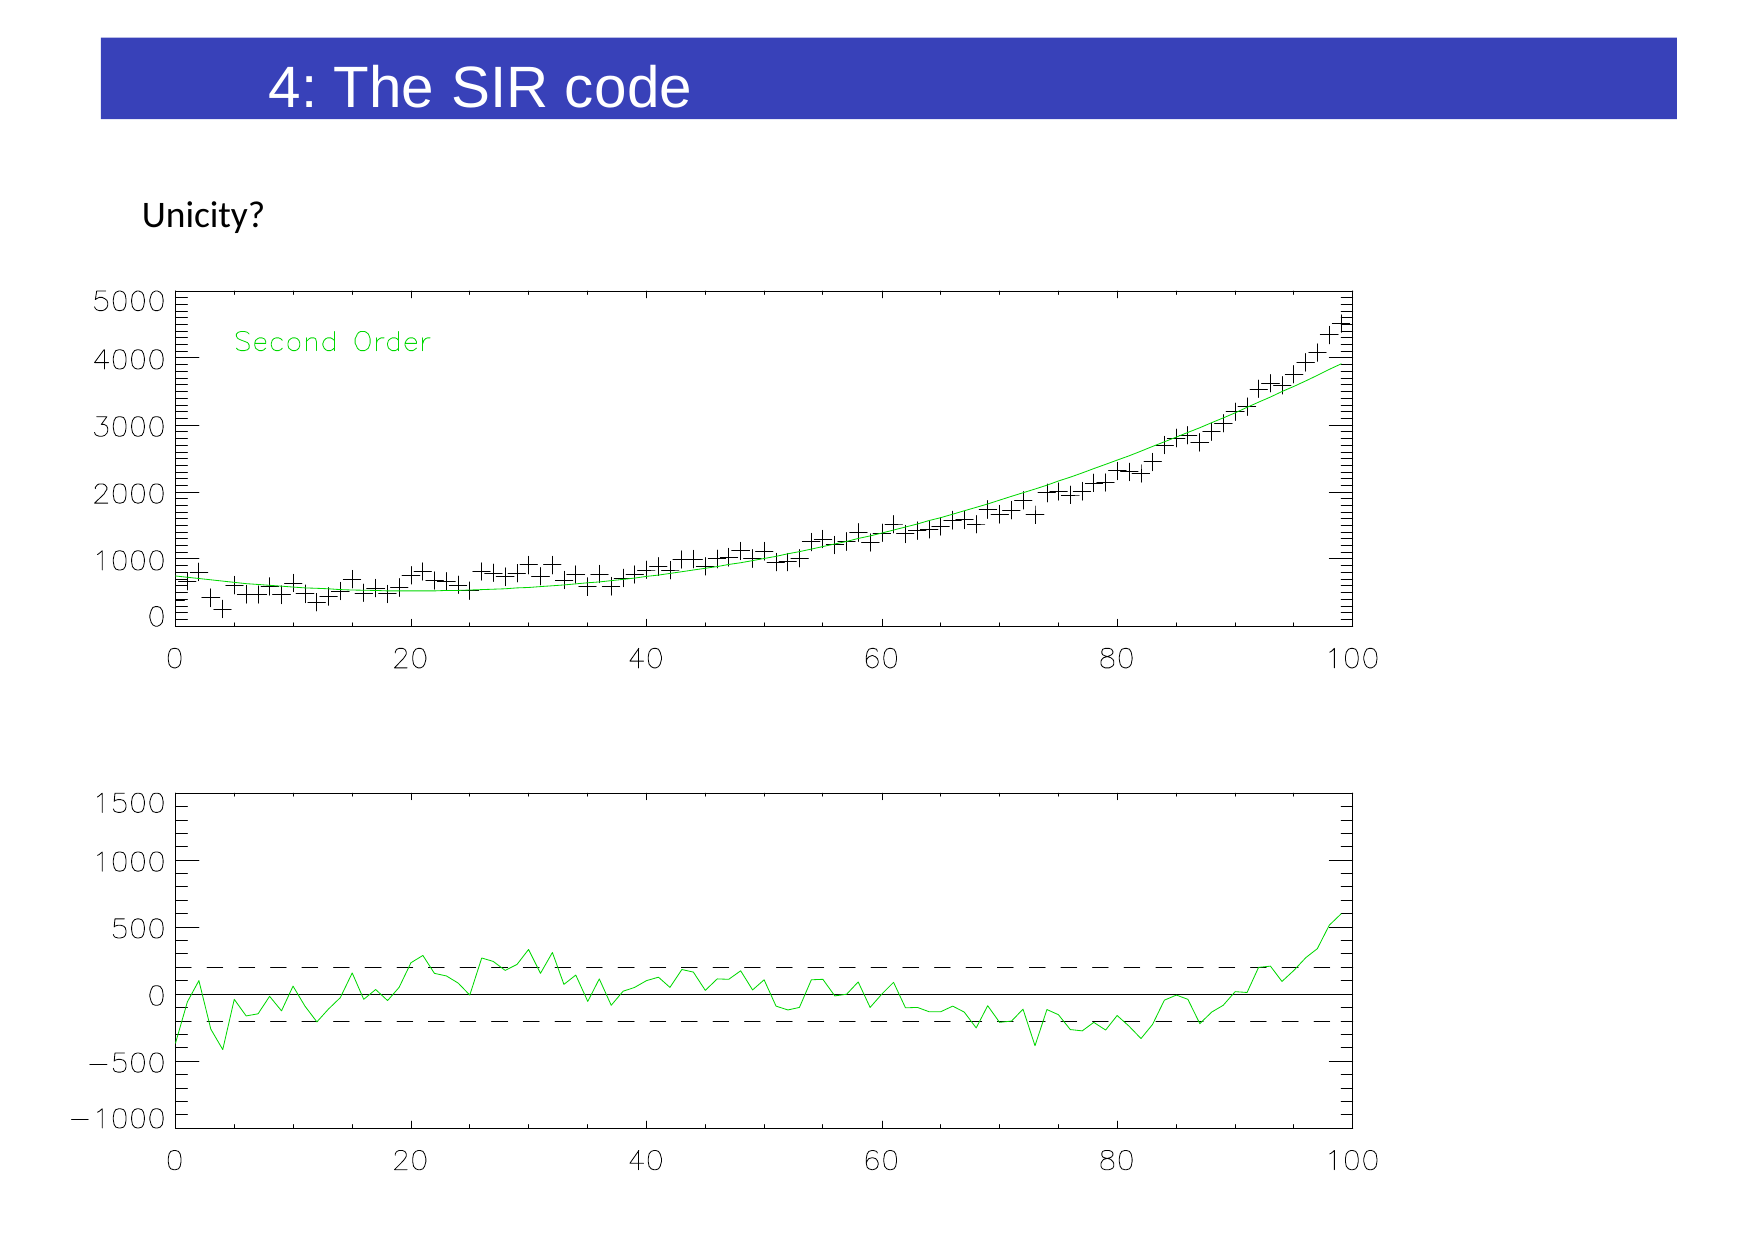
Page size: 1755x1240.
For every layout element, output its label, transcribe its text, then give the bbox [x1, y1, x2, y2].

picture [0, 235, 1406, 1240]
text_box 4: The SIR code [100, 37, 1677, 120]
text_box Unicity? [127, 182, 940, 233]
